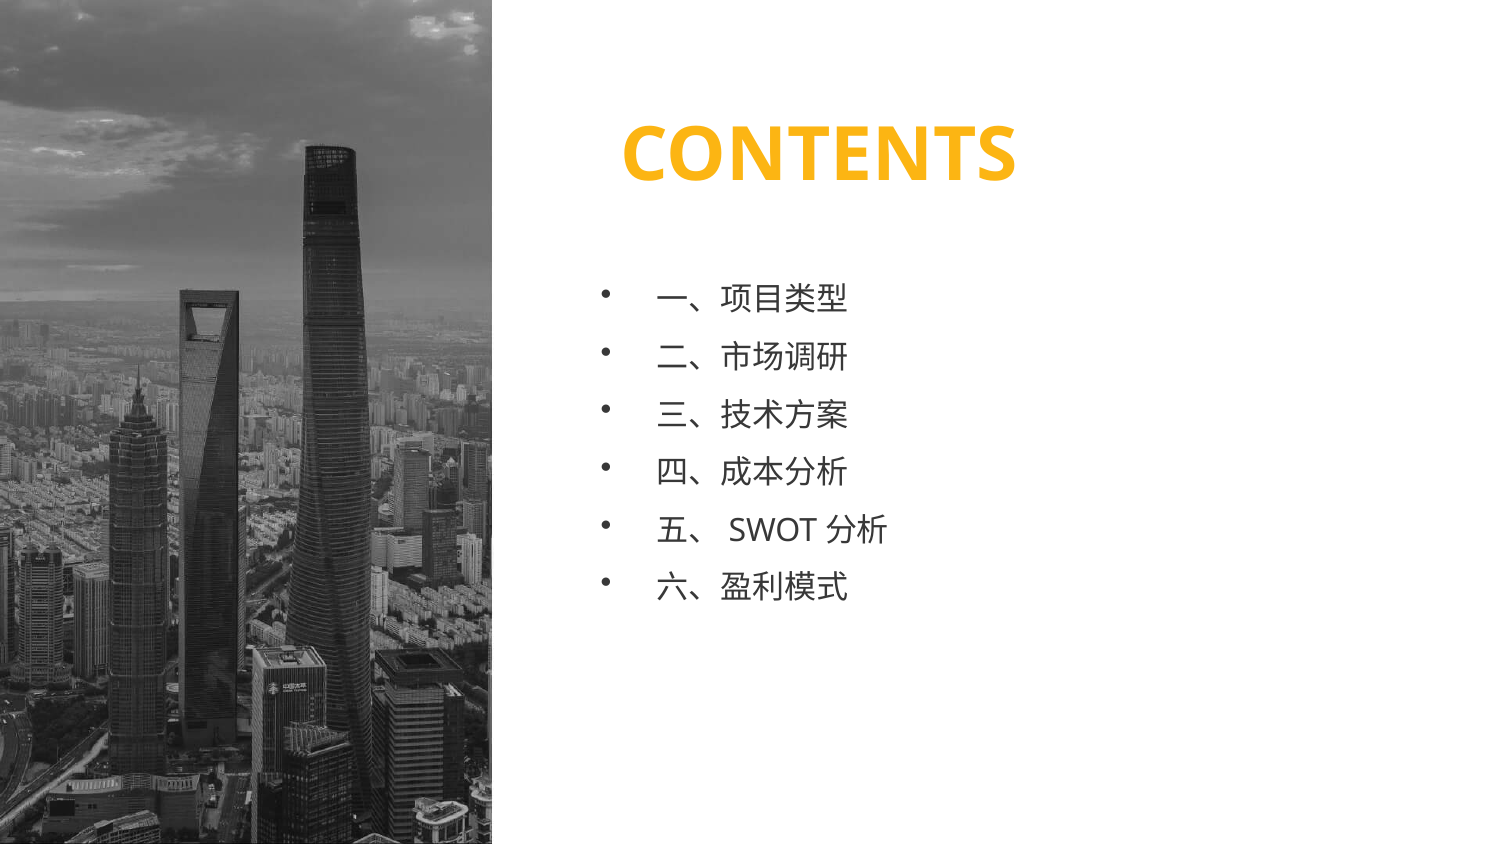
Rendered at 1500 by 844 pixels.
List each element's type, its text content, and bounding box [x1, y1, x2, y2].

picture [0, 0, 1500, 844]
text_box CONTENTS [585, 81, 1433, 218]
text_box 一、项目类型 二、市场调研 三、技术方案 四、成本分析 五、SWOT分析 六、盈利模式 [585, 252, 1470, 781]
